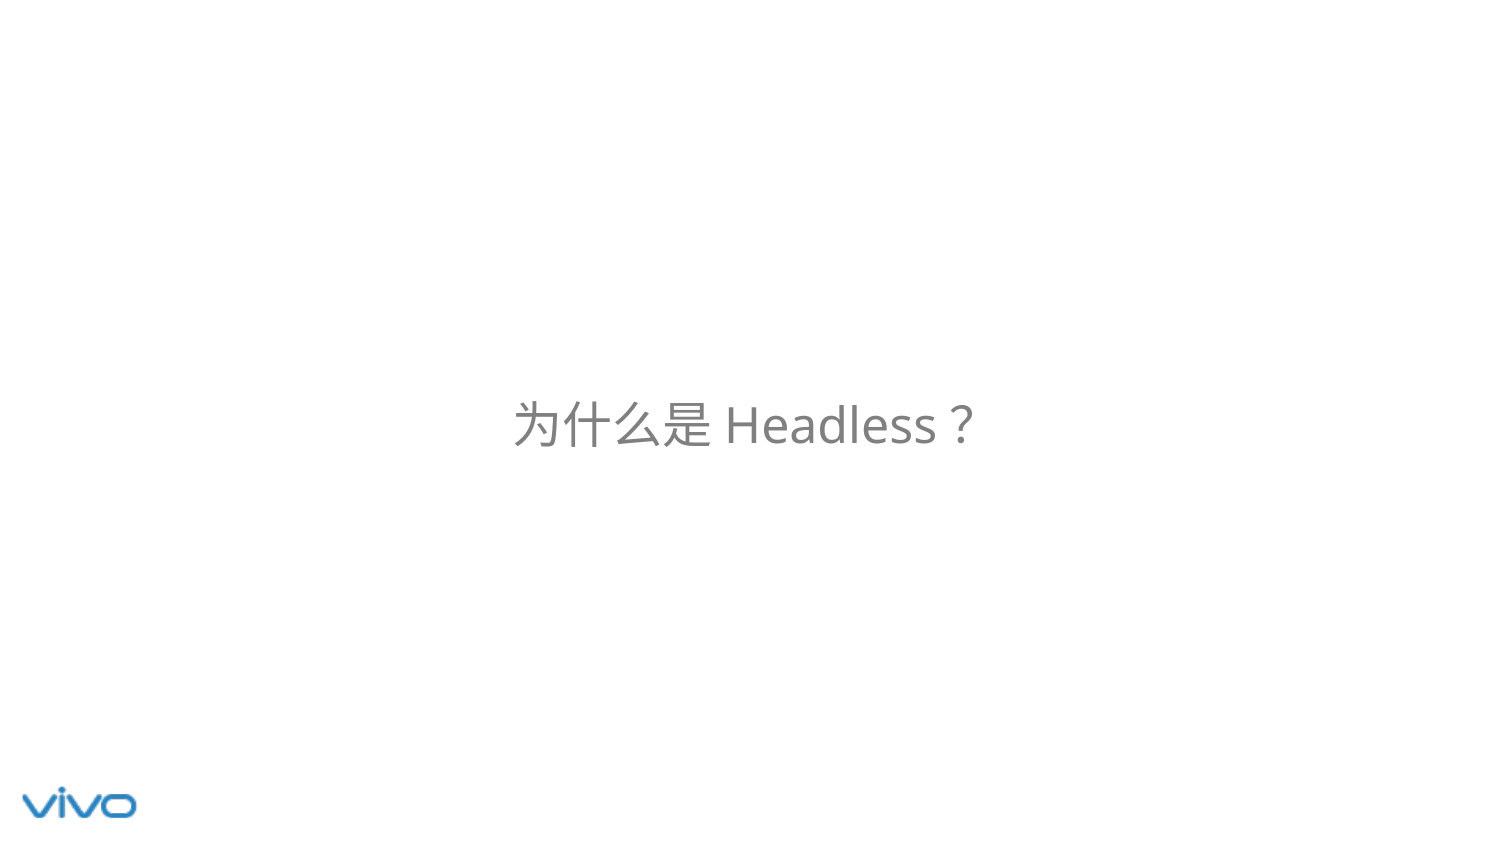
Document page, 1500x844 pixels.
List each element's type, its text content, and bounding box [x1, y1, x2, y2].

text_box 为什么是Headless？ [35, 386, 1477, 462]
picture [21, 785, 141, 820]
